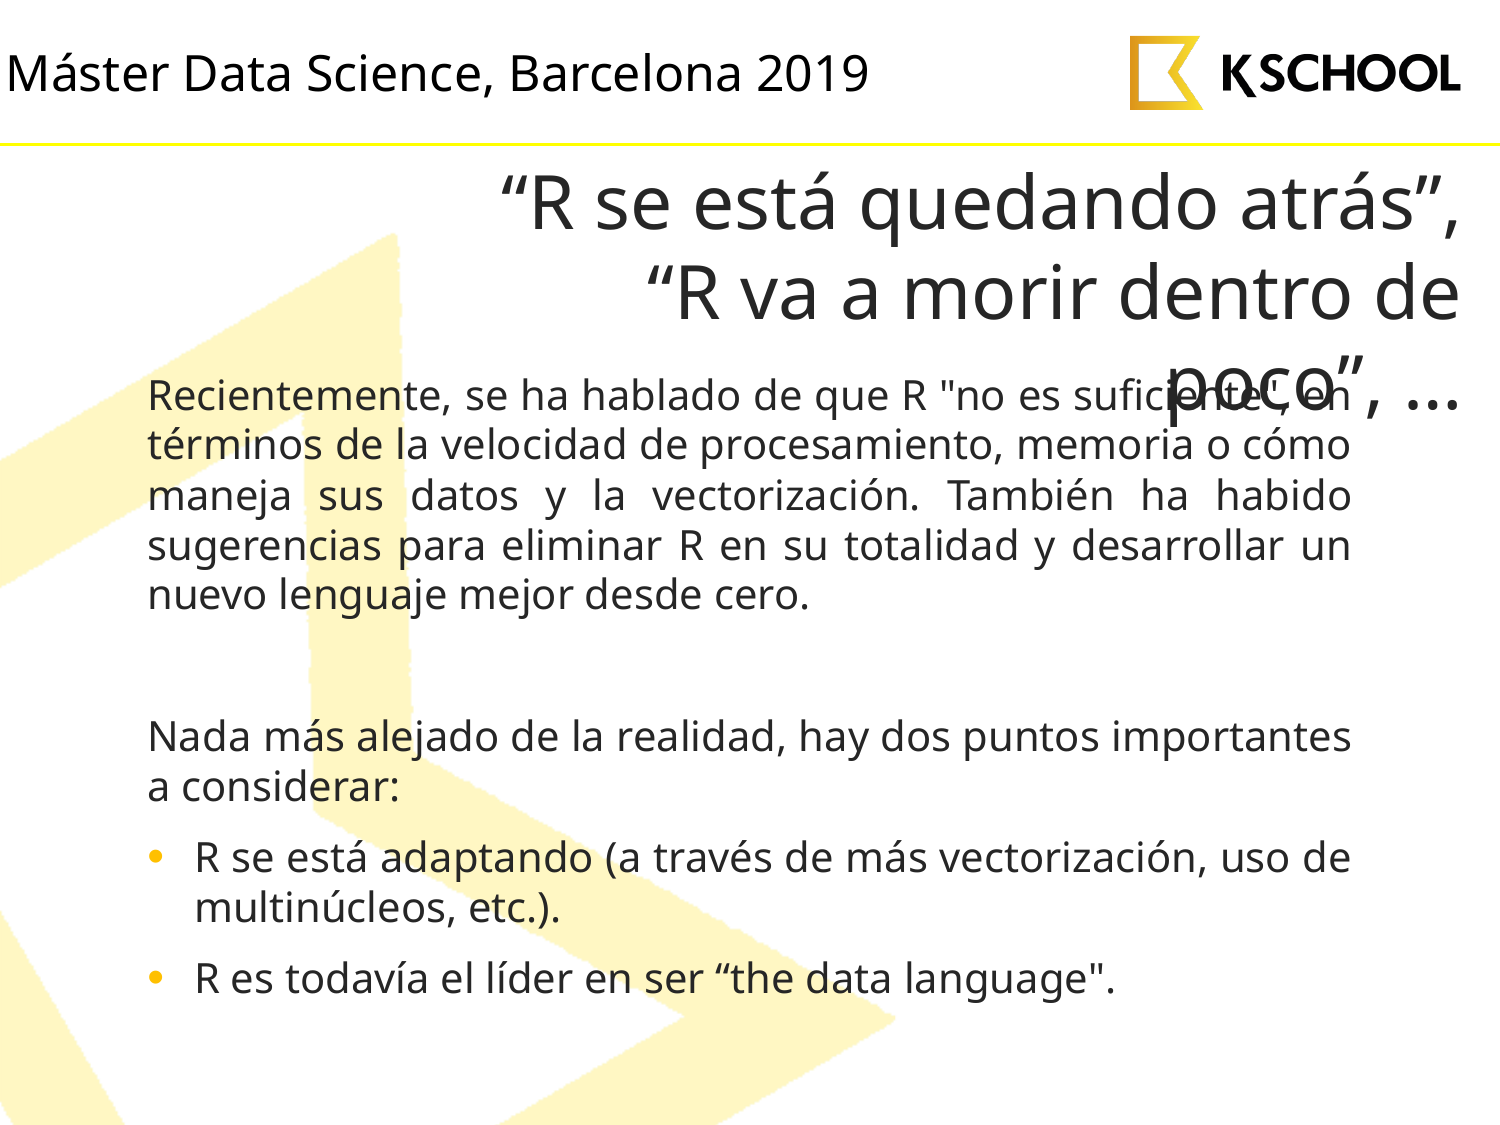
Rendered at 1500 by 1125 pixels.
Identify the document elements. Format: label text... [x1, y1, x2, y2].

picture [1121, 23, 1473, 120]
list Recientemente, se ha hablado de que R "no es suficiente", en términos de la velocidad de procesamiento, memoria o cómo maneja sus datos y la vectorización. También ha habido sugerencias para eliminar R en su totalidad y desarrollar un nuevo lenguaje mejor desde cero. Nada más alejado de la realidad, hay dos puntos importantes a considerar: R se está adaptando (a través de más vectorización, uso de multinúcleos, etc.). R es todavía el líder en ser “the data language". [132, 360, 1368, 996]
picture [0, 188, 919, 1125]
title “R se está quedando atrás”, “R va a morir dentro de poco”, … [406, 147, 1478, 268]
